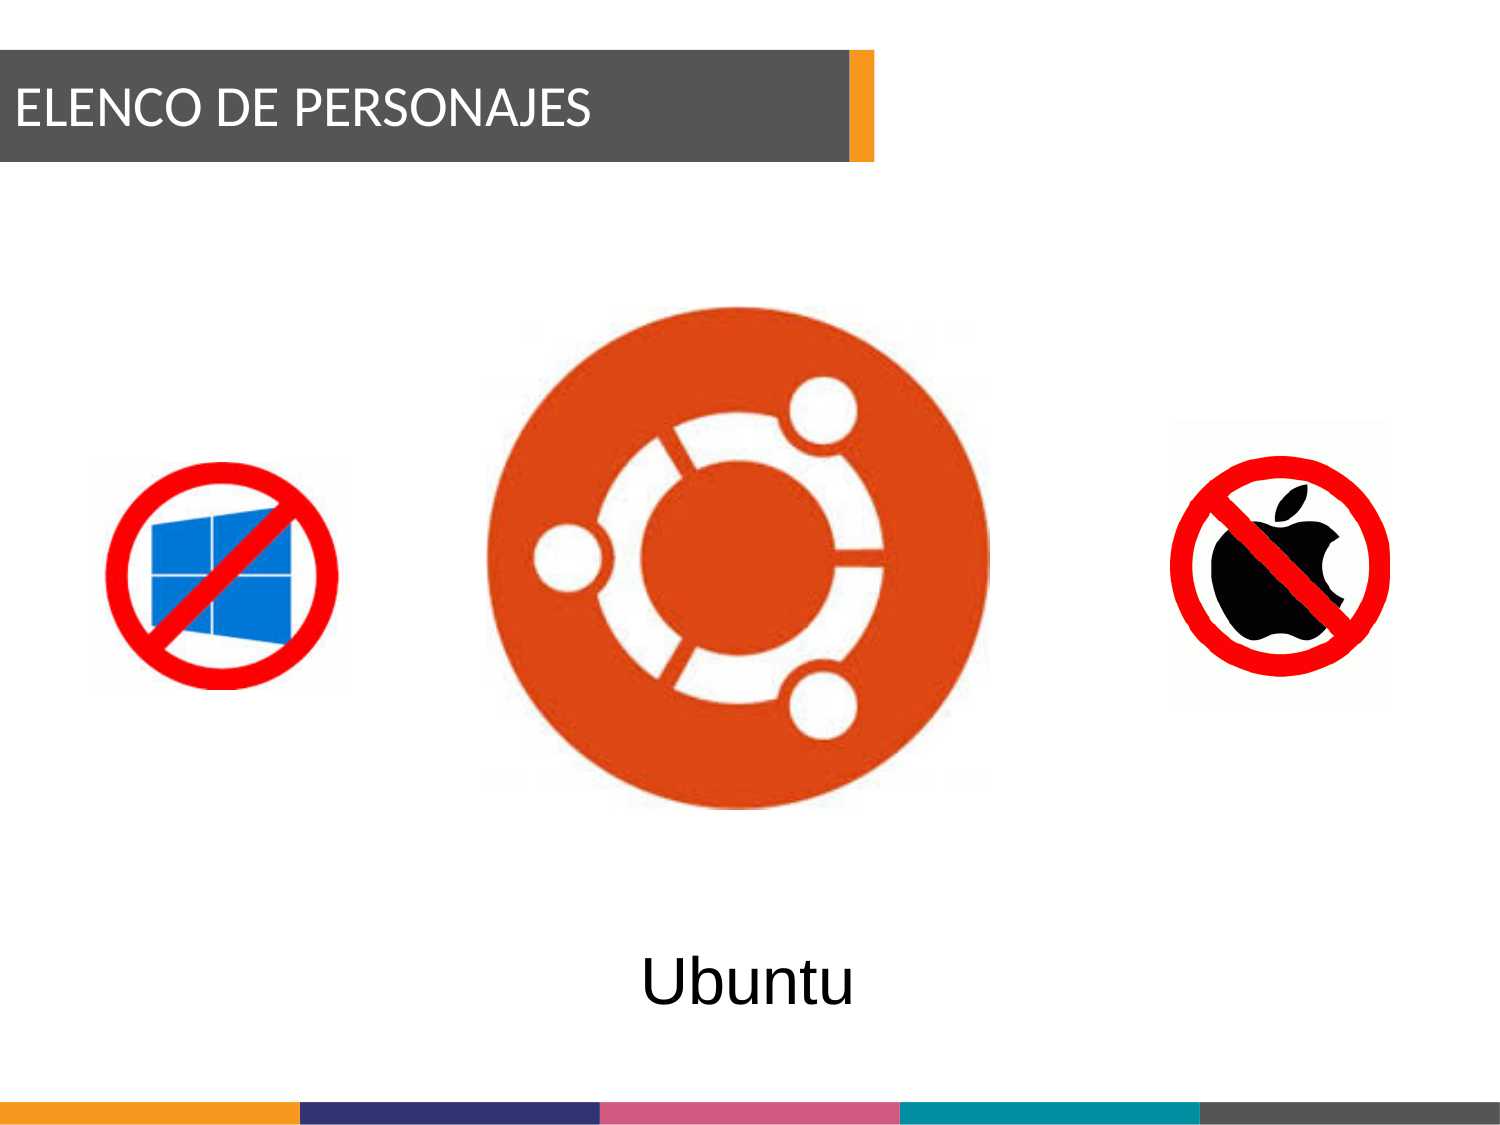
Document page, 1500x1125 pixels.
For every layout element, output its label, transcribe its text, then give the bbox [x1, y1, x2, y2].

text_box Ubuntu [625, 930, 900, 1020]
text_box ELENCO DE PERSONAJES [0, 45, 838, 162]
text_box [838, 49, 849, 162]
picture [1169, 419, 1390, 705]
picture [485, 305, 990, 810]
text_box [849, 49, 875, 162]
picture [95, 462, 345, 690]
